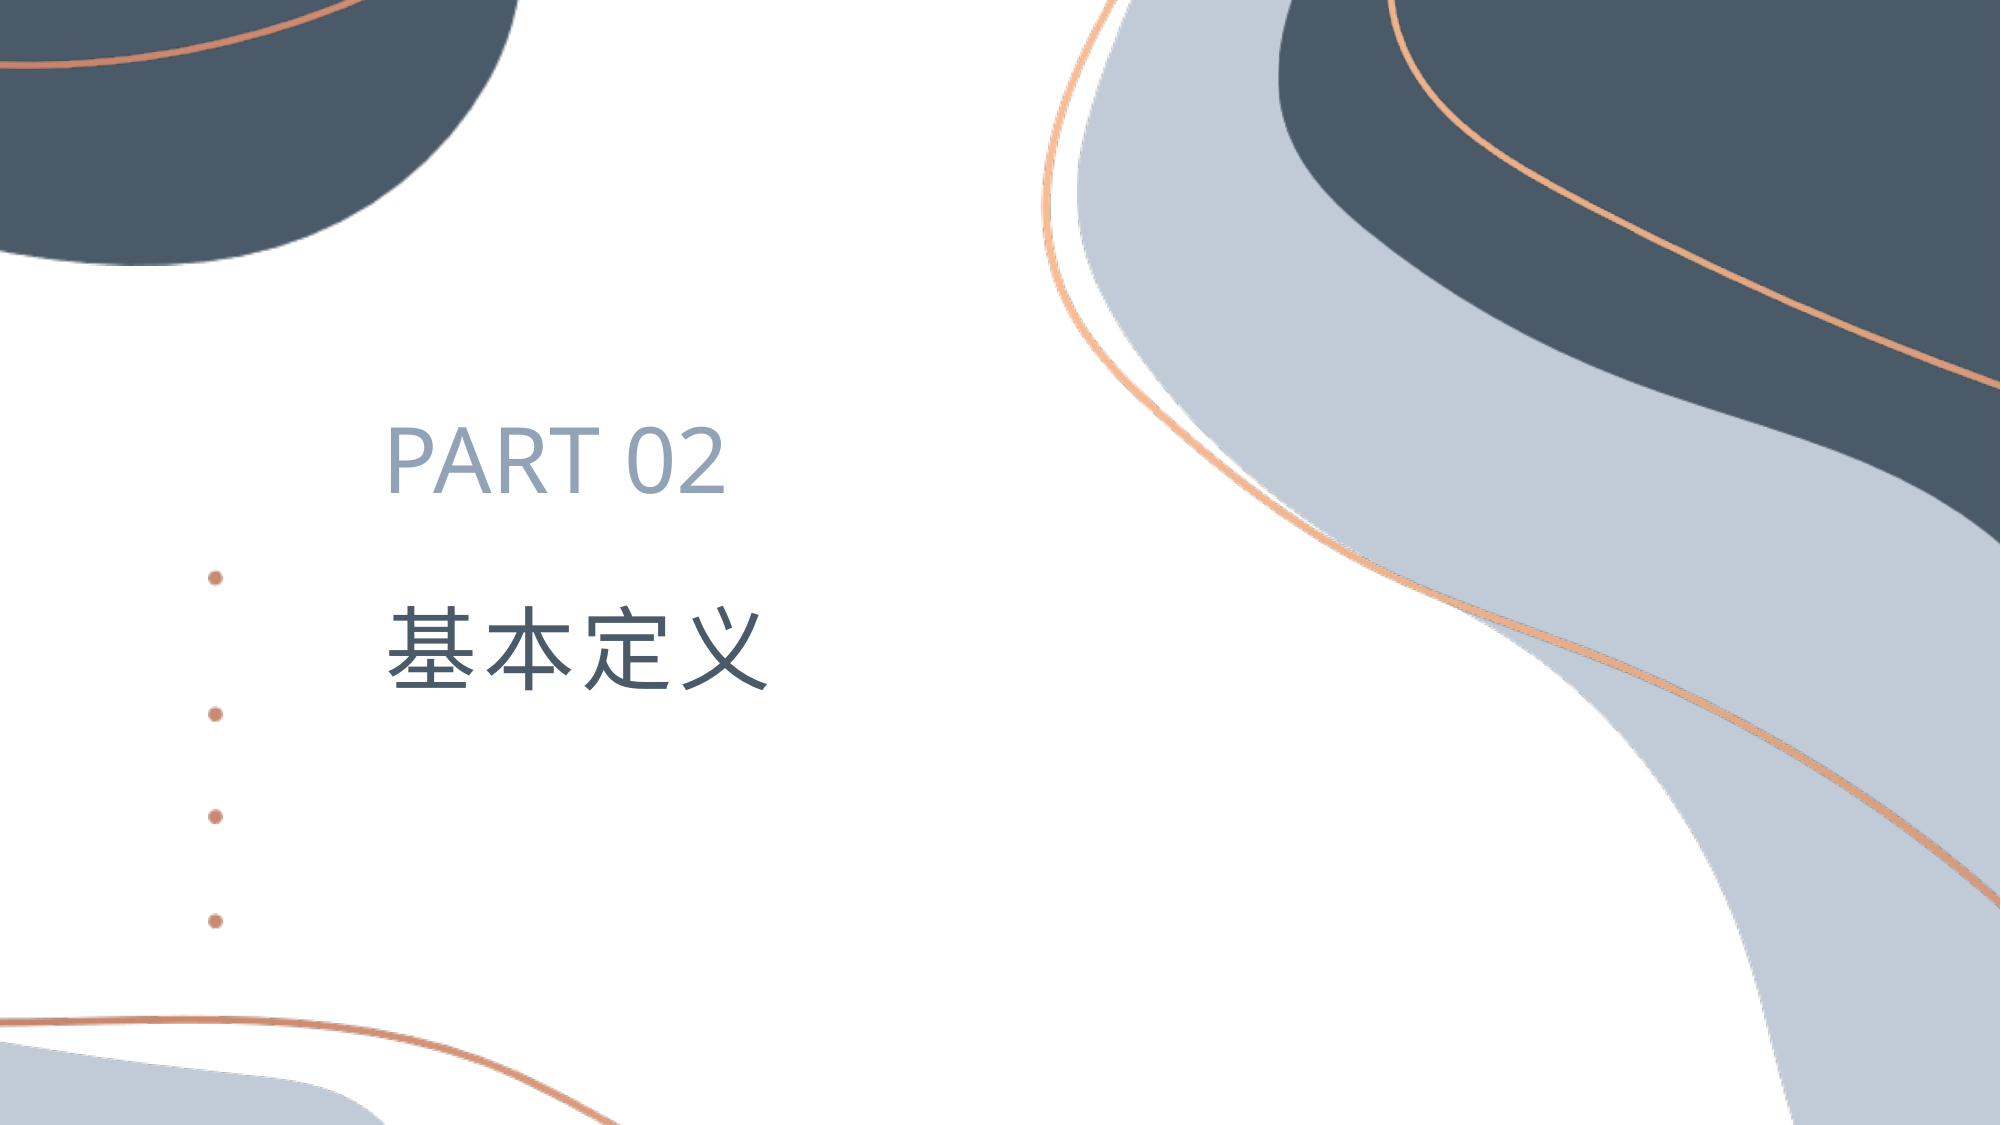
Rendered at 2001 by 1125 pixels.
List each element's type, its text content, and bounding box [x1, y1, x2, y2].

picture [0, 0, 2000, 1125]
text_box PART 02 [367, 394, 833, 520]
text_box 基本定义 [370, 584, 787, 710]
